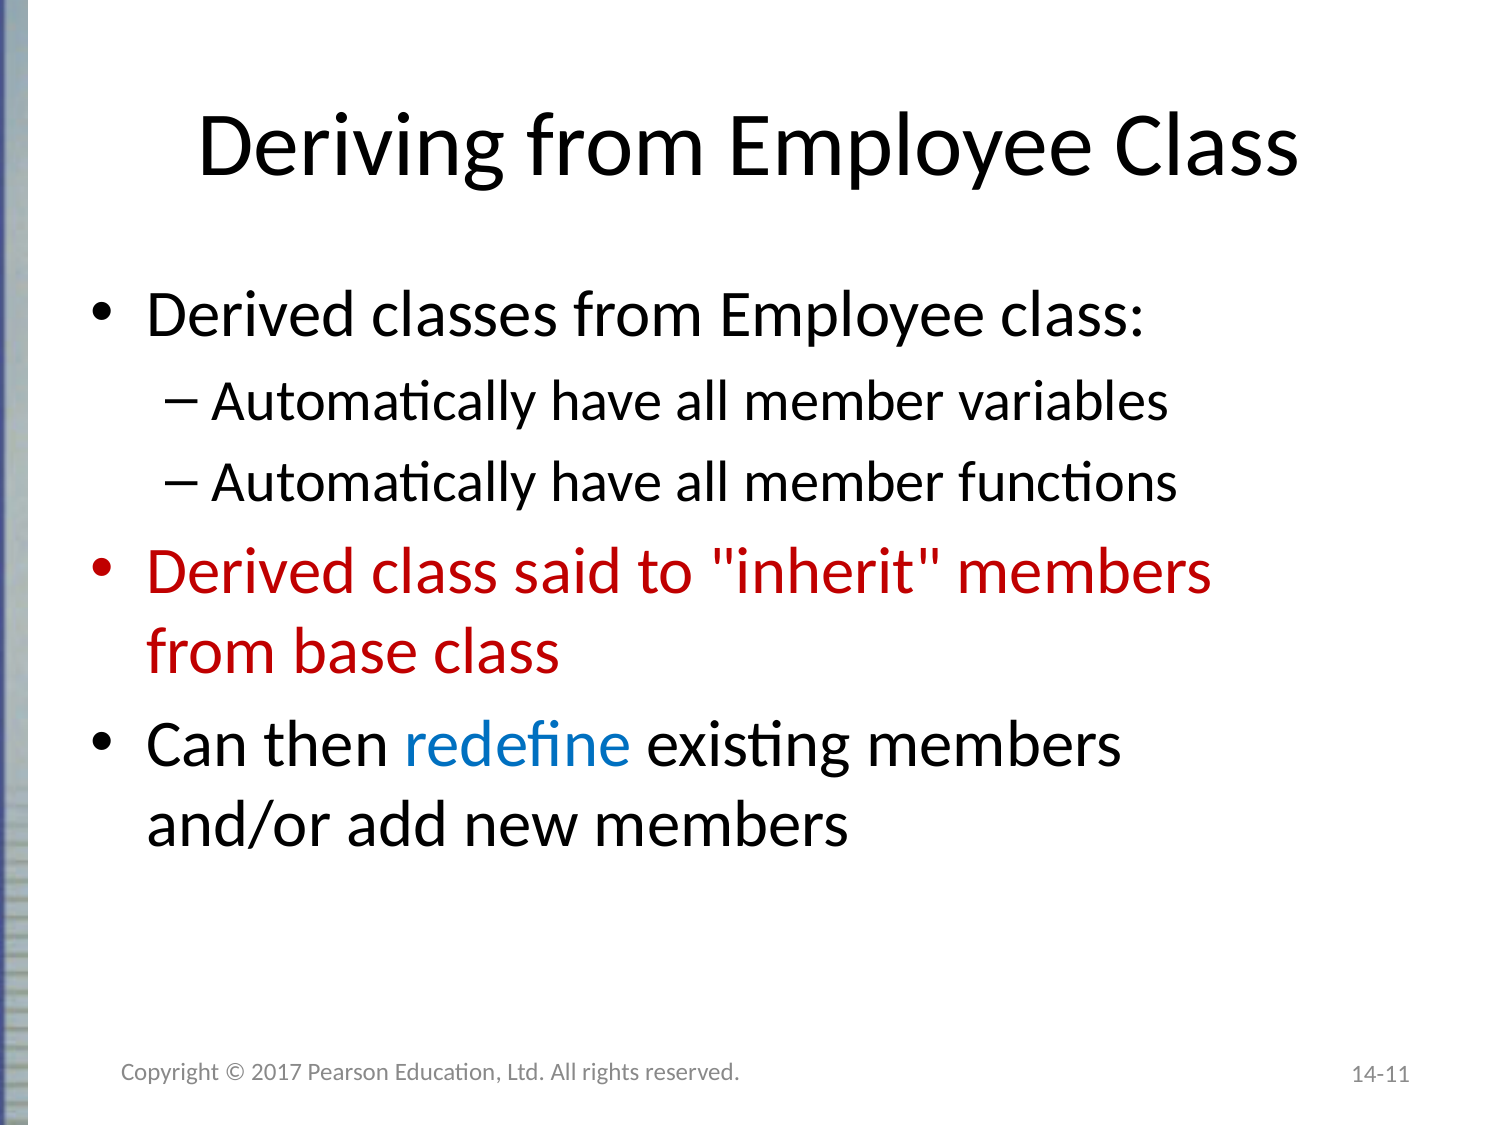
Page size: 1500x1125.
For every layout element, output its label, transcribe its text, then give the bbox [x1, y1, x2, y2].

footer Copyright © 2017 Pearson Education, Ltd. All rights reserved. [75, 1040, 788, 1100]
title Deriving from Employee Class [75, 45, 1425, 233]
slide_number 14-11 [1074, 1042, 1425, 1103]
list Derived classes from Employee class: Automatically have all member variables Automatically have all member functions Derived class said to "inherit" members from base class Can then redefine existing members and/or add new members [75, 262, 1425, 1005]
picture [0, 0, 28, 1125]
